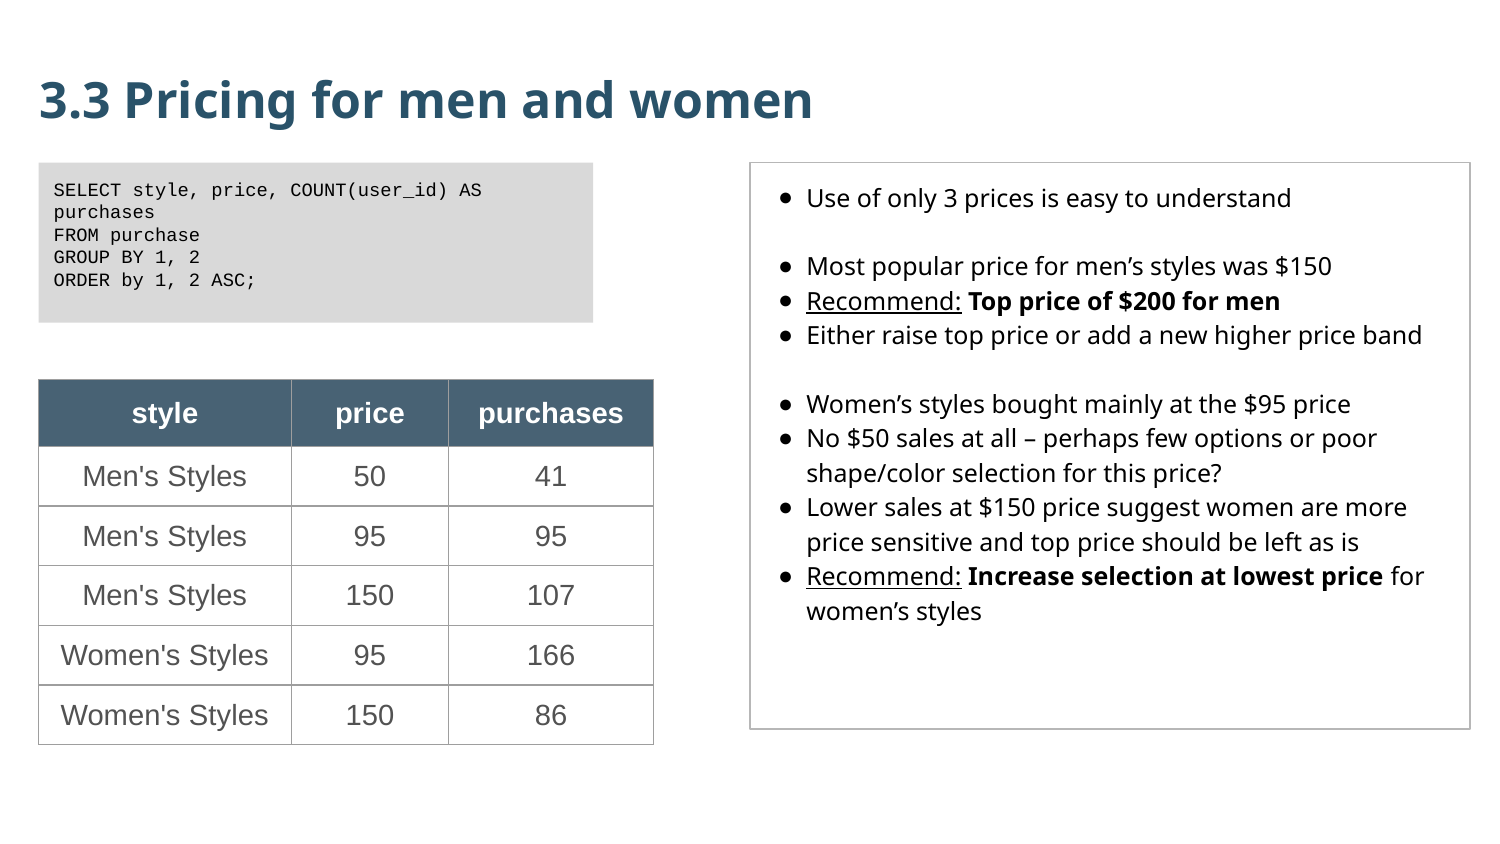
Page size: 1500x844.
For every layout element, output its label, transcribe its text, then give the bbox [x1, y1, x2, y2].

table_cell 95 [449, 507, 653, 565]
table_cell Men's Styles [39, 507, 291, 565]
table_cell 95 [292, 626, 448, 684]
table_cell Women's Styles [39, 686, 291, 744]
table_cell 107 [449, 566, 653, 625]
table_cell 95 [292, 507, 448, 565]
table_cell Men's Styles [39, 566, 291, 625]
text_box SELECT style, price, COUNT(user_id) AS purchases FROM purchase GROUP BY 1, 2 ORDER by 1, 2 ASC; [38, 162, 594, 323]
text_box Use of only 3 prices is easy to understand Most popular price for men’s styles was $150 Recommend: Top price of $200 for men Either raise top price or add a new higher price band Women’s styles bought mainly at the $95 price No $50 sales at all – perhaps few options or poor shape/color selection for this price? Lower sales at $150 price suggest women are more price sensitive and top price should be left as is Recommend: Increase selection at lowest price for women’s styles [750, 162, 1471, 729]
table_cell Women's Styles [39, 626, 291, 684]
table_header style [39, 380, 291, 446]
table_cell 166 [449, 626, 653, 684]
table_cell Men's Styles [39, 447, 291, 505]
table_cell 86 [449, 686, 653, 744]
table_cell 41 [449, 447, 653, 505]
text_box 3.3 Pricing for men and women [24, 32, 1423, 144]
table_cell 150 [292, 686, 448, 744]
table_header purchases [449, 380, 653, 446]
table_cell 50 [292, 447, 448, 505]
table_cell 150 [292, 566, 448, 625]
table_header price [292, 380, 448, 446]
